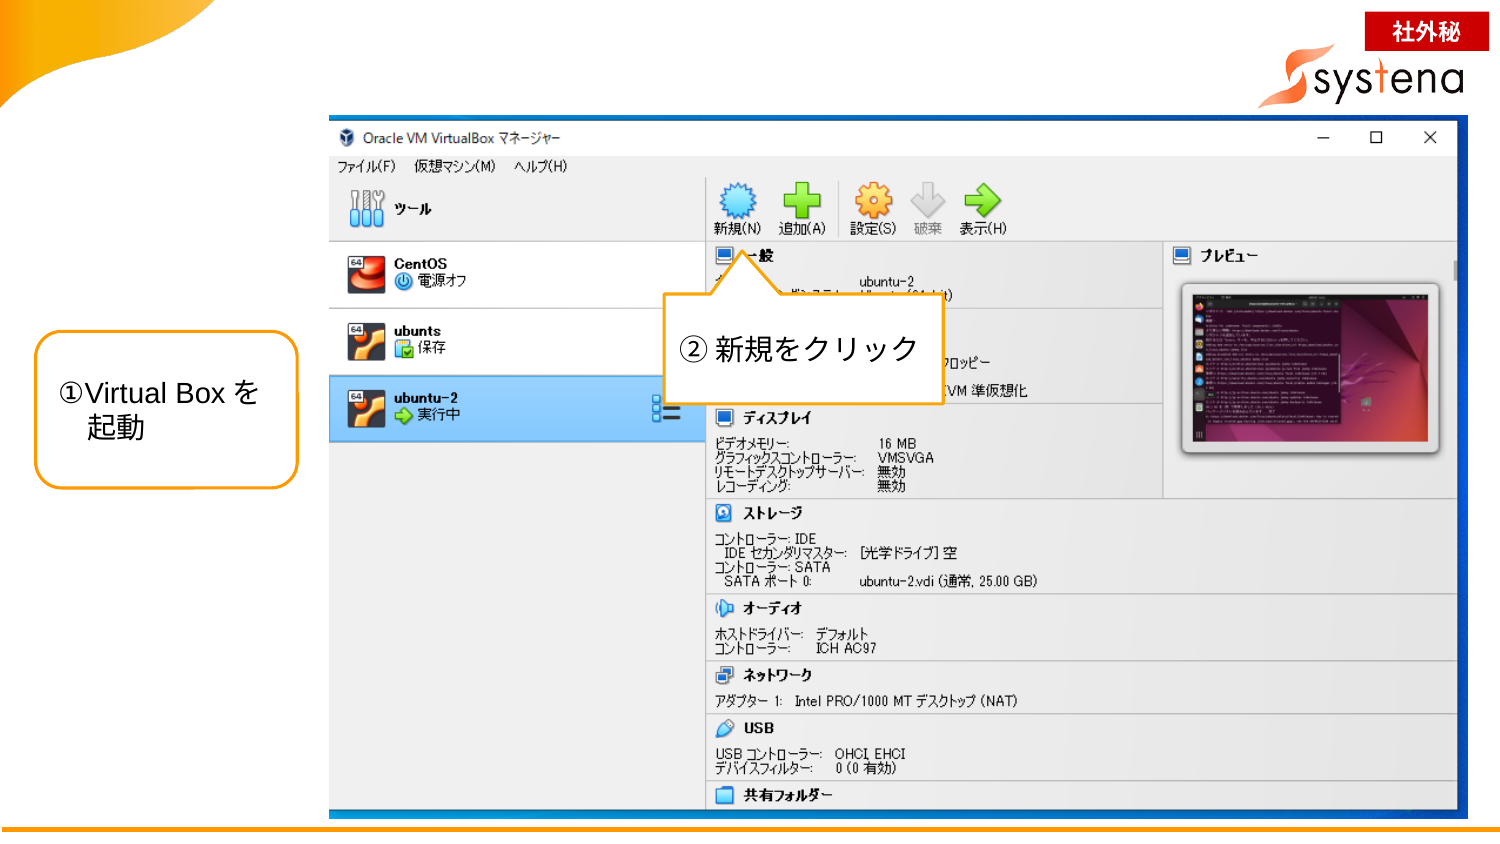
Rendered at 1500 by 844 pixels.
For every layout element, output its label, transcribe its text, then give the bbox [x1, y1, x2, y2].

text_box ①Virtual Boxを 起動 [35, 331, 298, 488]
picture [329, 115, 1468, 819]
picture [0, 0, 269, 169]
picture [1257, 43, 1463, 109]
